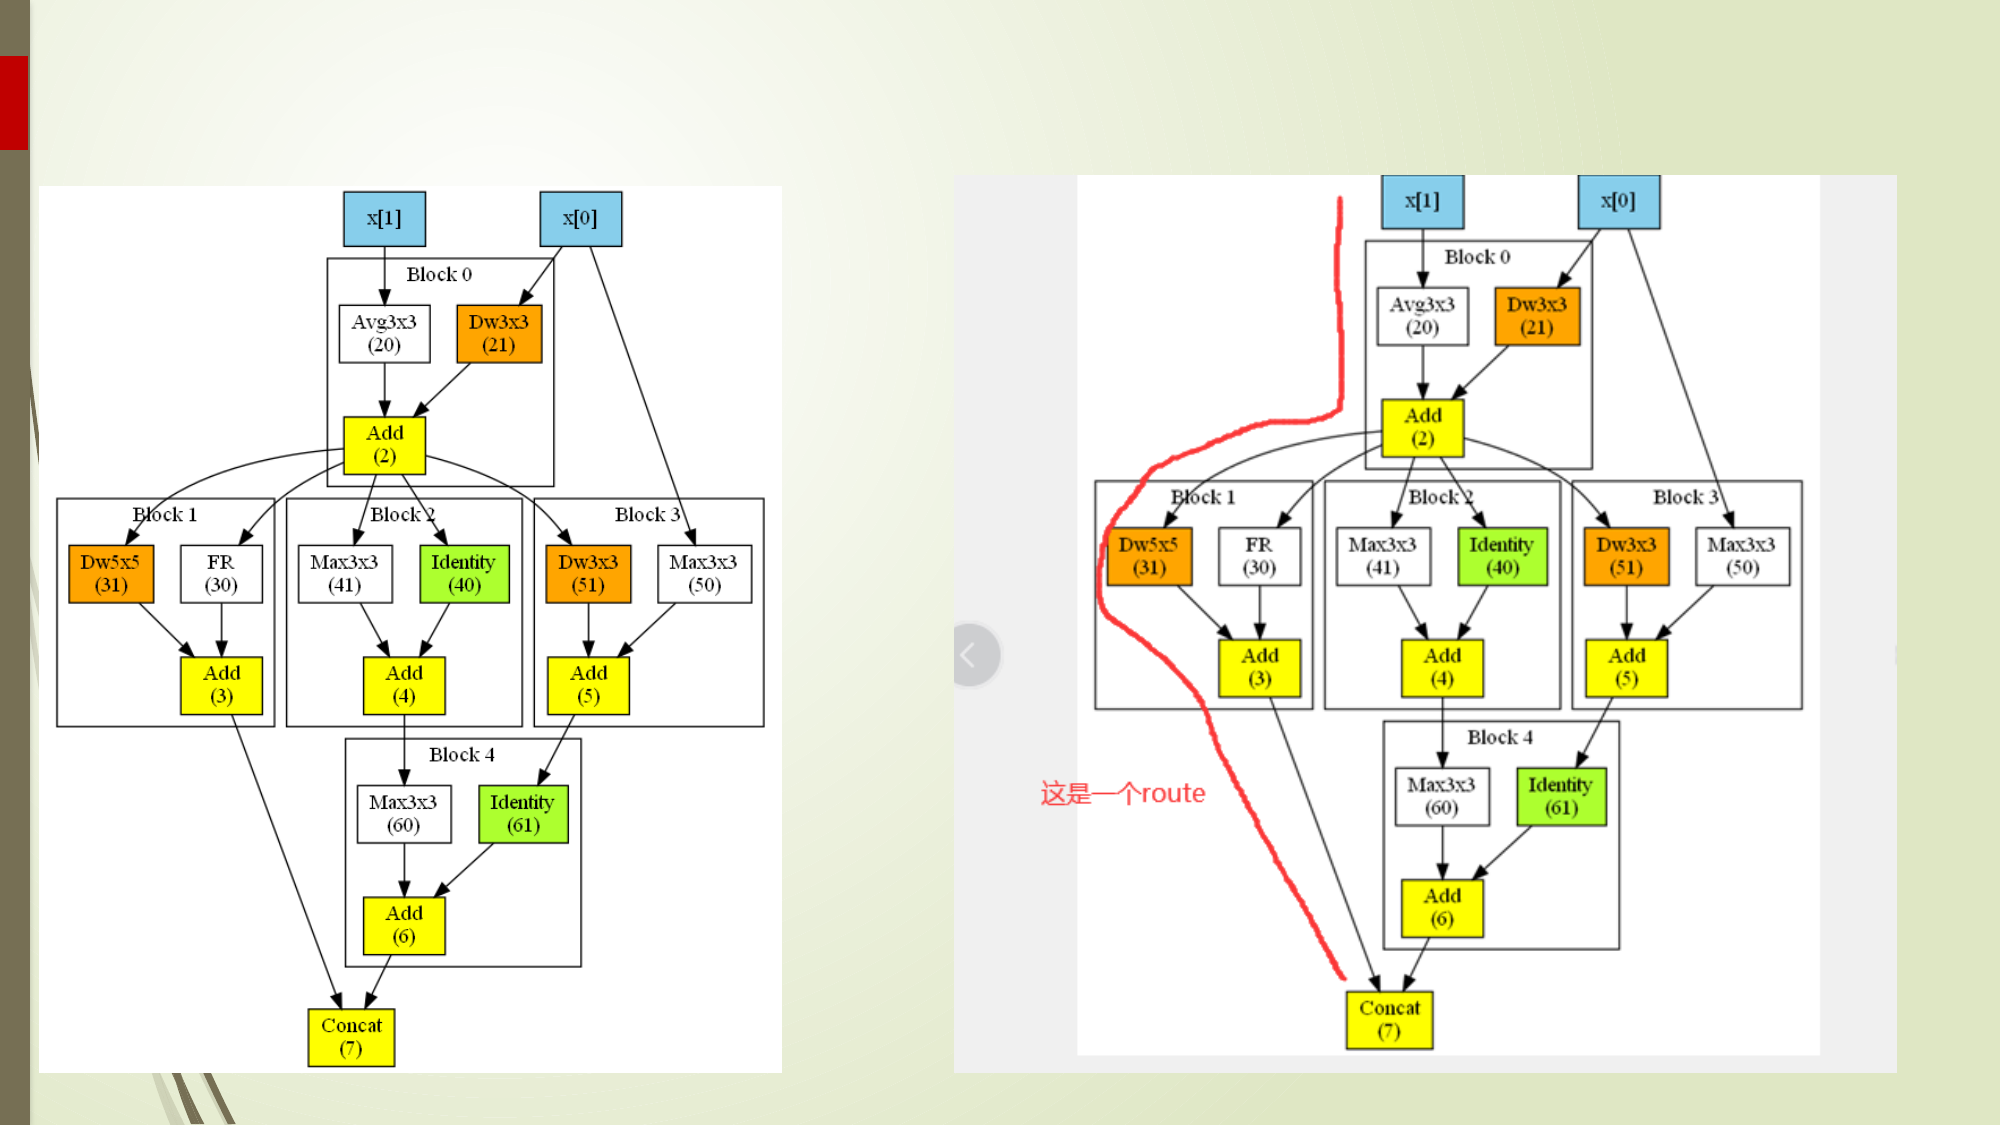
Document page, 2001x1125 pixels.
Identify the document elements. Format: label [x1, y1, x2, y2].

picture [954, 175, 1897, 1073]
picture [39, 186, 783, 1073]
